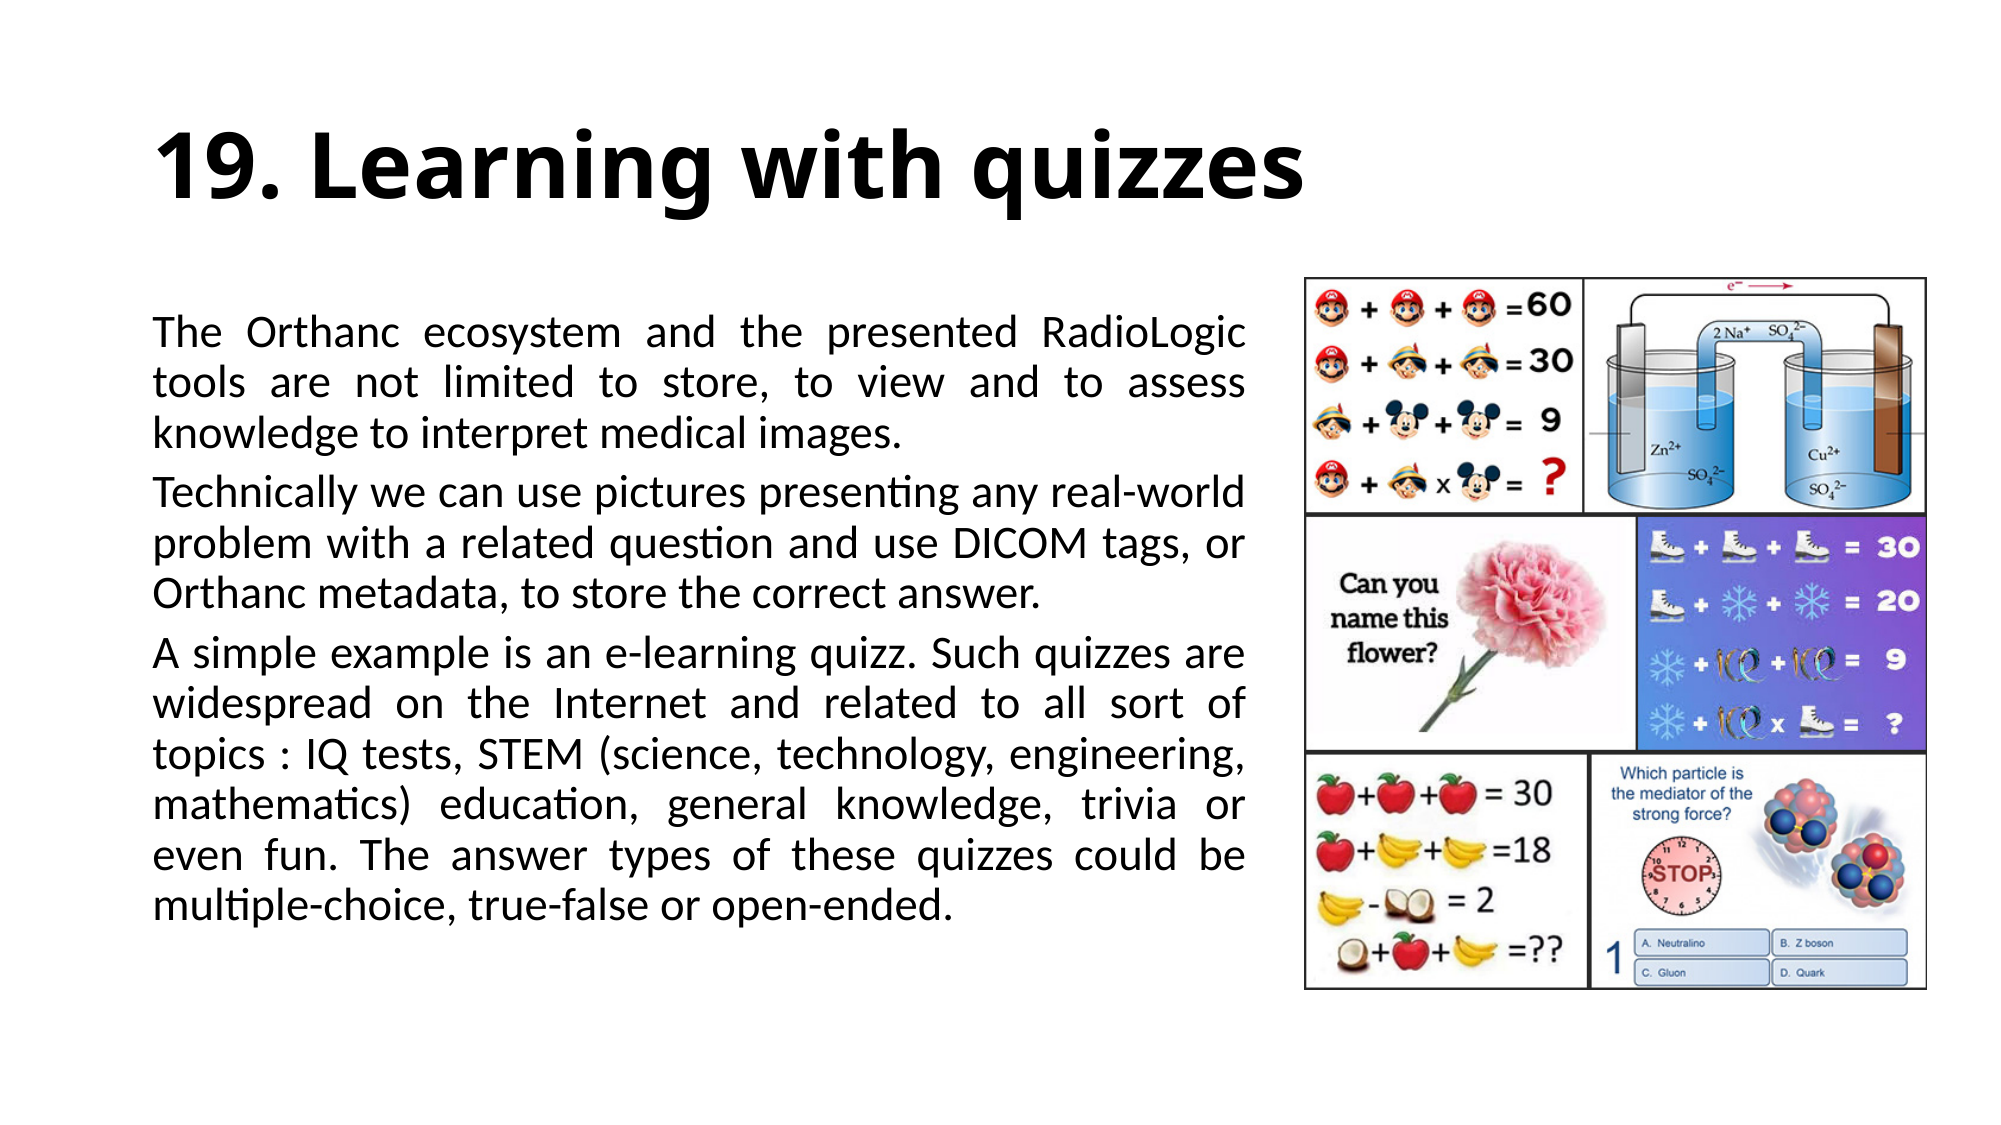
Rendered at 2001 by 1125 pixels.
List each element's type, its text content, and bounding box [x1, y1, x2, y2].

list The Orthanc ecosystem and the presented RadioLogic tools are not limited to store, to view and to assess knowledge to interpret medical images. Technically we can use pictures presenting any real-world problem with a related question and use DICOM tags, or Orthanc metadata, to store the correct answer. A simple example is an e-learning quizz. Such quizzes are widespread on the Internet and related to all sort of topics : IQ tests, STEM (science, technology, engineering, mathematics) education, general knowledge, trivia or even fun. The answer types of these quizzes could be multiple-choice, true-false or open-ended. [137, 299, 1263, 1014]
picture [1304, 277, 1927, 990]
title 19. Learning with quizzes [137, 59, 1863, 278]
